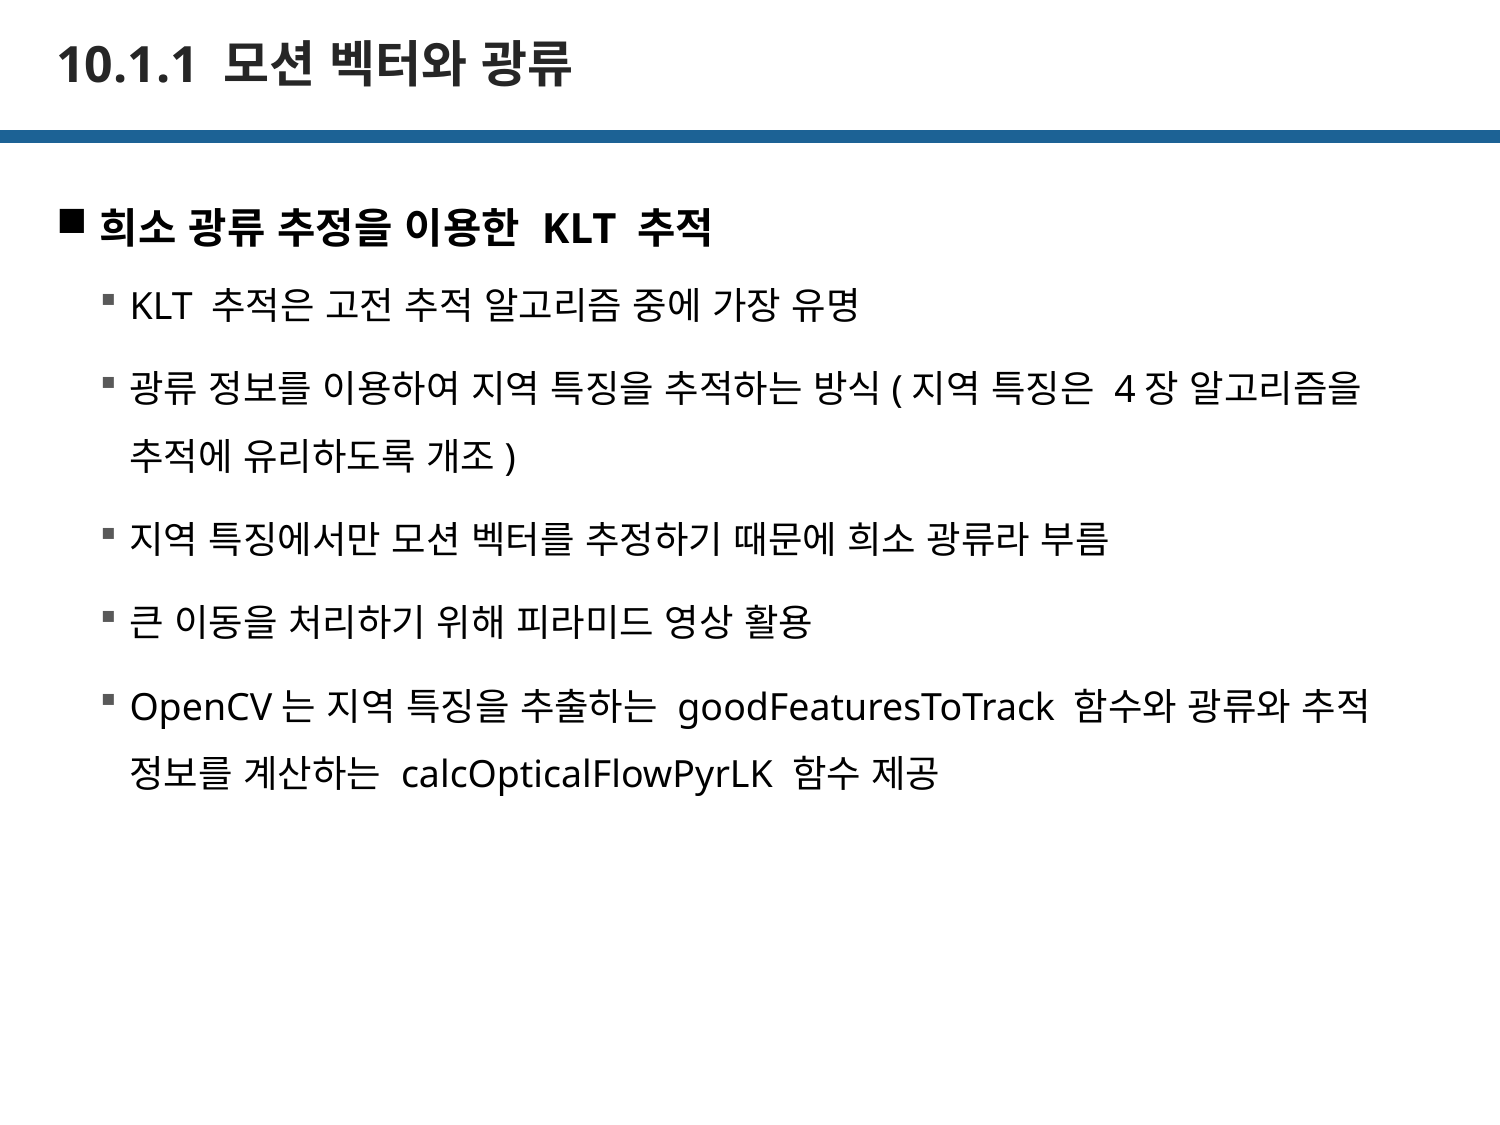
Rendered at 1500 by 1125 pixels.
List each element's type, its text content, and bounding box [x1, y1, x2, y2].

list 희소 광류 추정을 이용한 KLT 추적 KLT 추적은 고전 추적 알고리즘 중에 가장 유명 광류 정보를 이용하여 지역 특징을 추적하는 방식(지역 특징은 4장 알고리즘을 추적에 유리하도록 개조) 지역 특징에서만 모션 벡터를 추정하기 때문에 희소 광류라 부름 큰 이동을 처리하기 위해 피라미드 영상 활용 OpenCV는 지역 특징을 추출하는 goodFeaturesToTrack 함수와 광류와 추적 정보를 계산하는 calcOpticalFlowPyrLK 함수 제공 [41, 169, 1459, 1067]
title 10.1.1 모션 벡터와 광류 [41, 17, 1282, 108]
